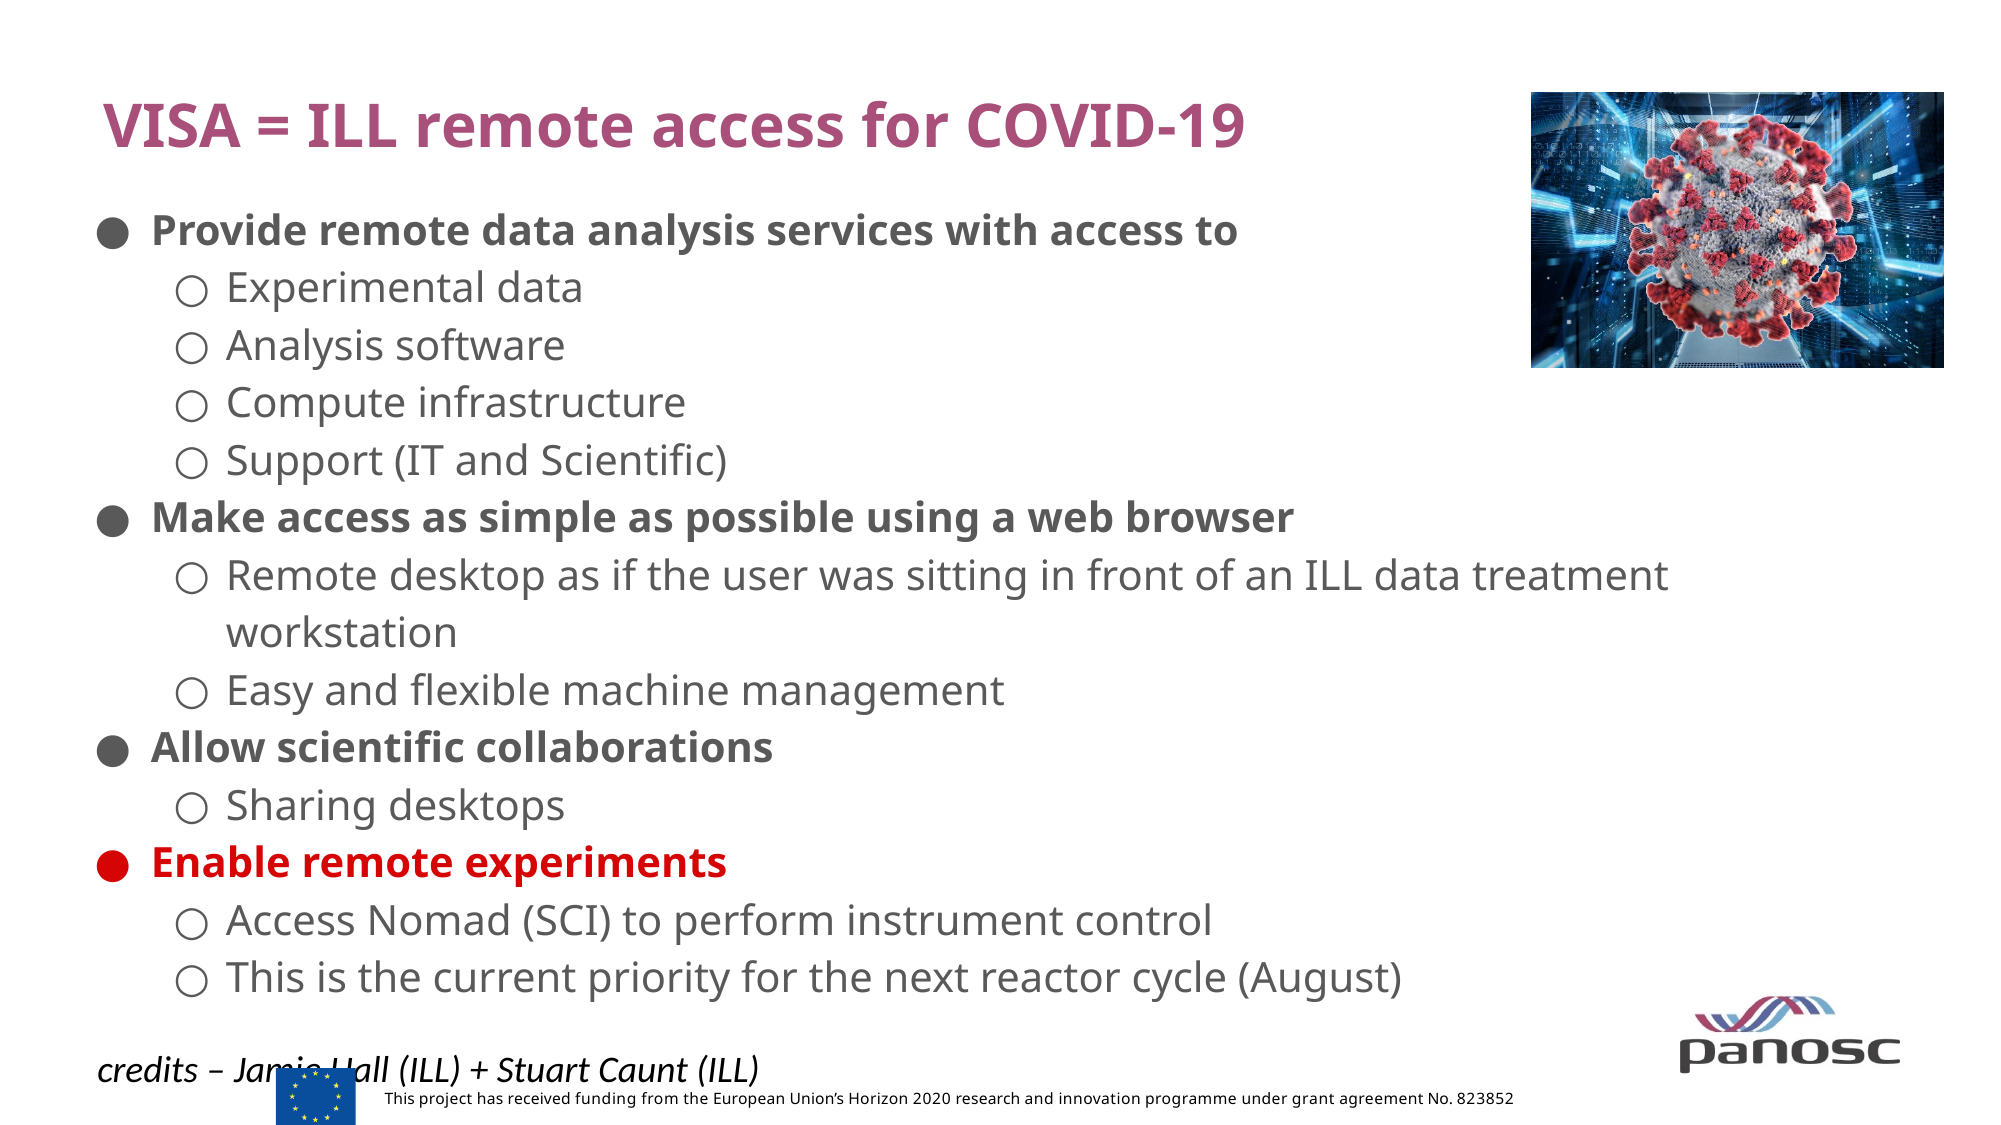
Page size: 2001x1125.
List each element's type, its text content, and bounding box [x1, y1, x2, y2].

picture [1531, 92, 1945, 368]
title VISA = ILL remote access for COVID-19 [75, 86, 1276, 160]
picture [1, 947, 1999, 1125]
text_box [275, 1067, 1876, 1125]
list Provide remote data analysis services with access to Experimental data Analysis software Compute infrastructure Support (IT and Scientific) Make access as simple as possible using a web browser Remote desktop as if the user was sitting in front of an ILL data treatment workstation Easy and flexible machine management Allow scientific collaborations Sharing desktops Enable remote experiments Access Nomad (SCI) to perform instrument control This is the current priority for the next reactor cycle (August) [75, 195, 1526, 257]
text_box credits – Jamie Hall (ILL) + Stuart Caunt (ILL) [82, 1037, 776, 1098]
